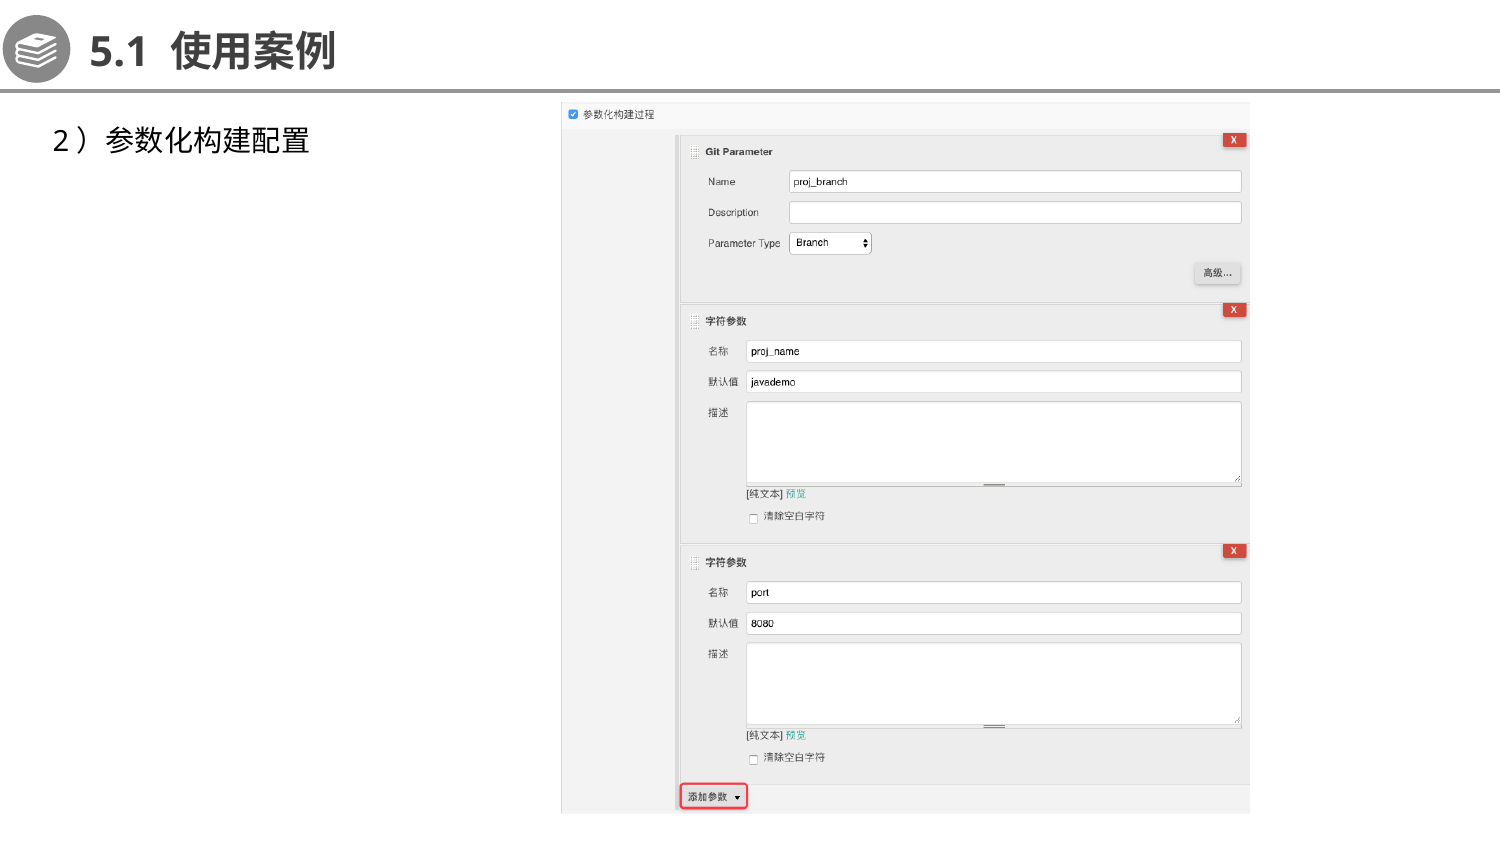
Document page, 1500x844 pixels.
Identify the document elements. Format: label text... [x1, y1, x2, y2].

text_box 5.1 使用案例 [63, 7, 502, 83]
text_box 2）参数化构建配置 [37, 114, 326, 165]
picture [560, 102, 1250, 814]
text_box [4, 16, 69, 81]
